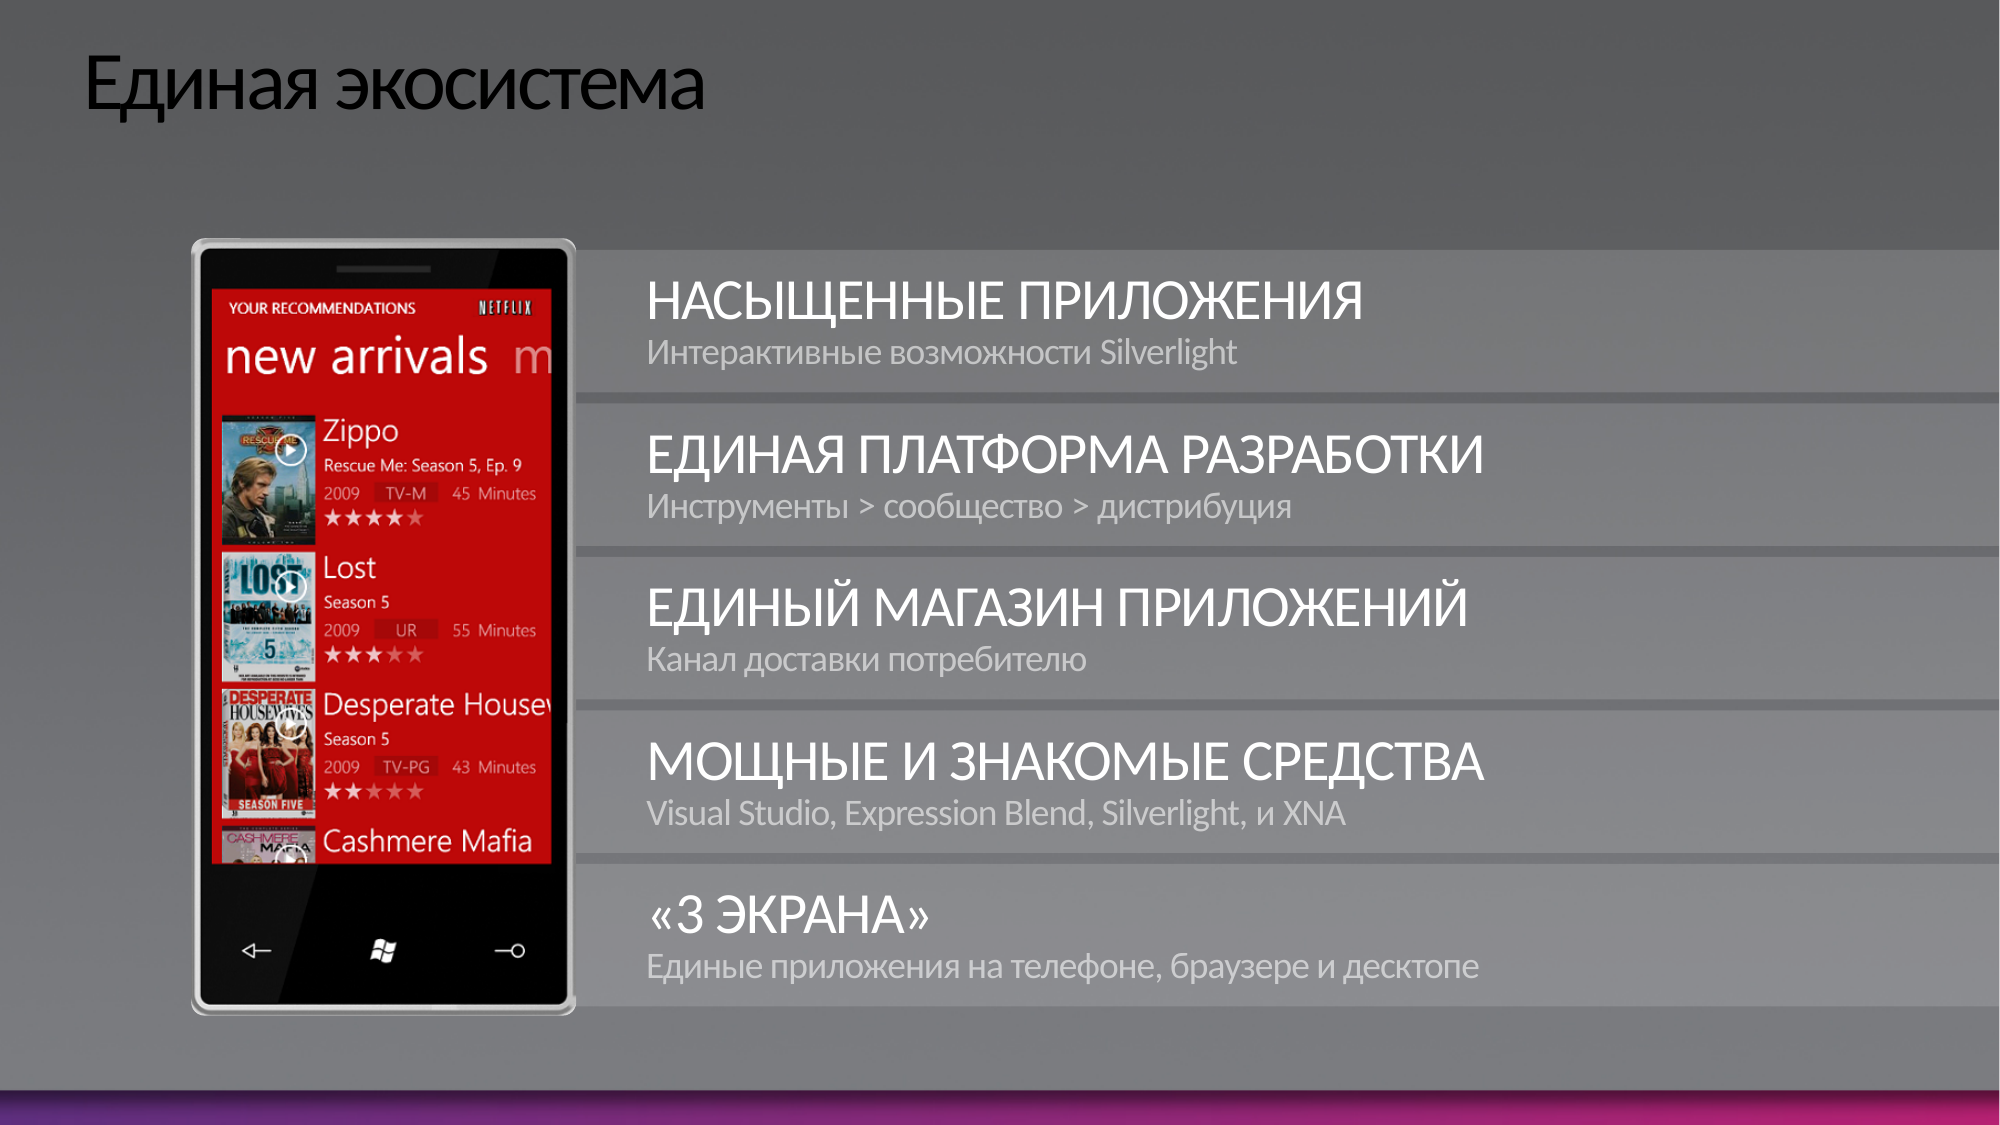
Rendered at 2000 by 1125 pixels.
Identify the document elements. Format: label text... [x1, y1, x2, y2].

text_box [583, 556, 2000, 700]
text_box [583, 863, 2000, 1007]
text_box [582, 249, 2000, 393]
text_box [0, 204, 451, 1028]
title Единая экосистема [83, 37, 1917, 129]
picture [0, 0, 2000, 1125]
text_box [583, 403, 2000, 547]
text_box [583, 710, 2000, 854]
